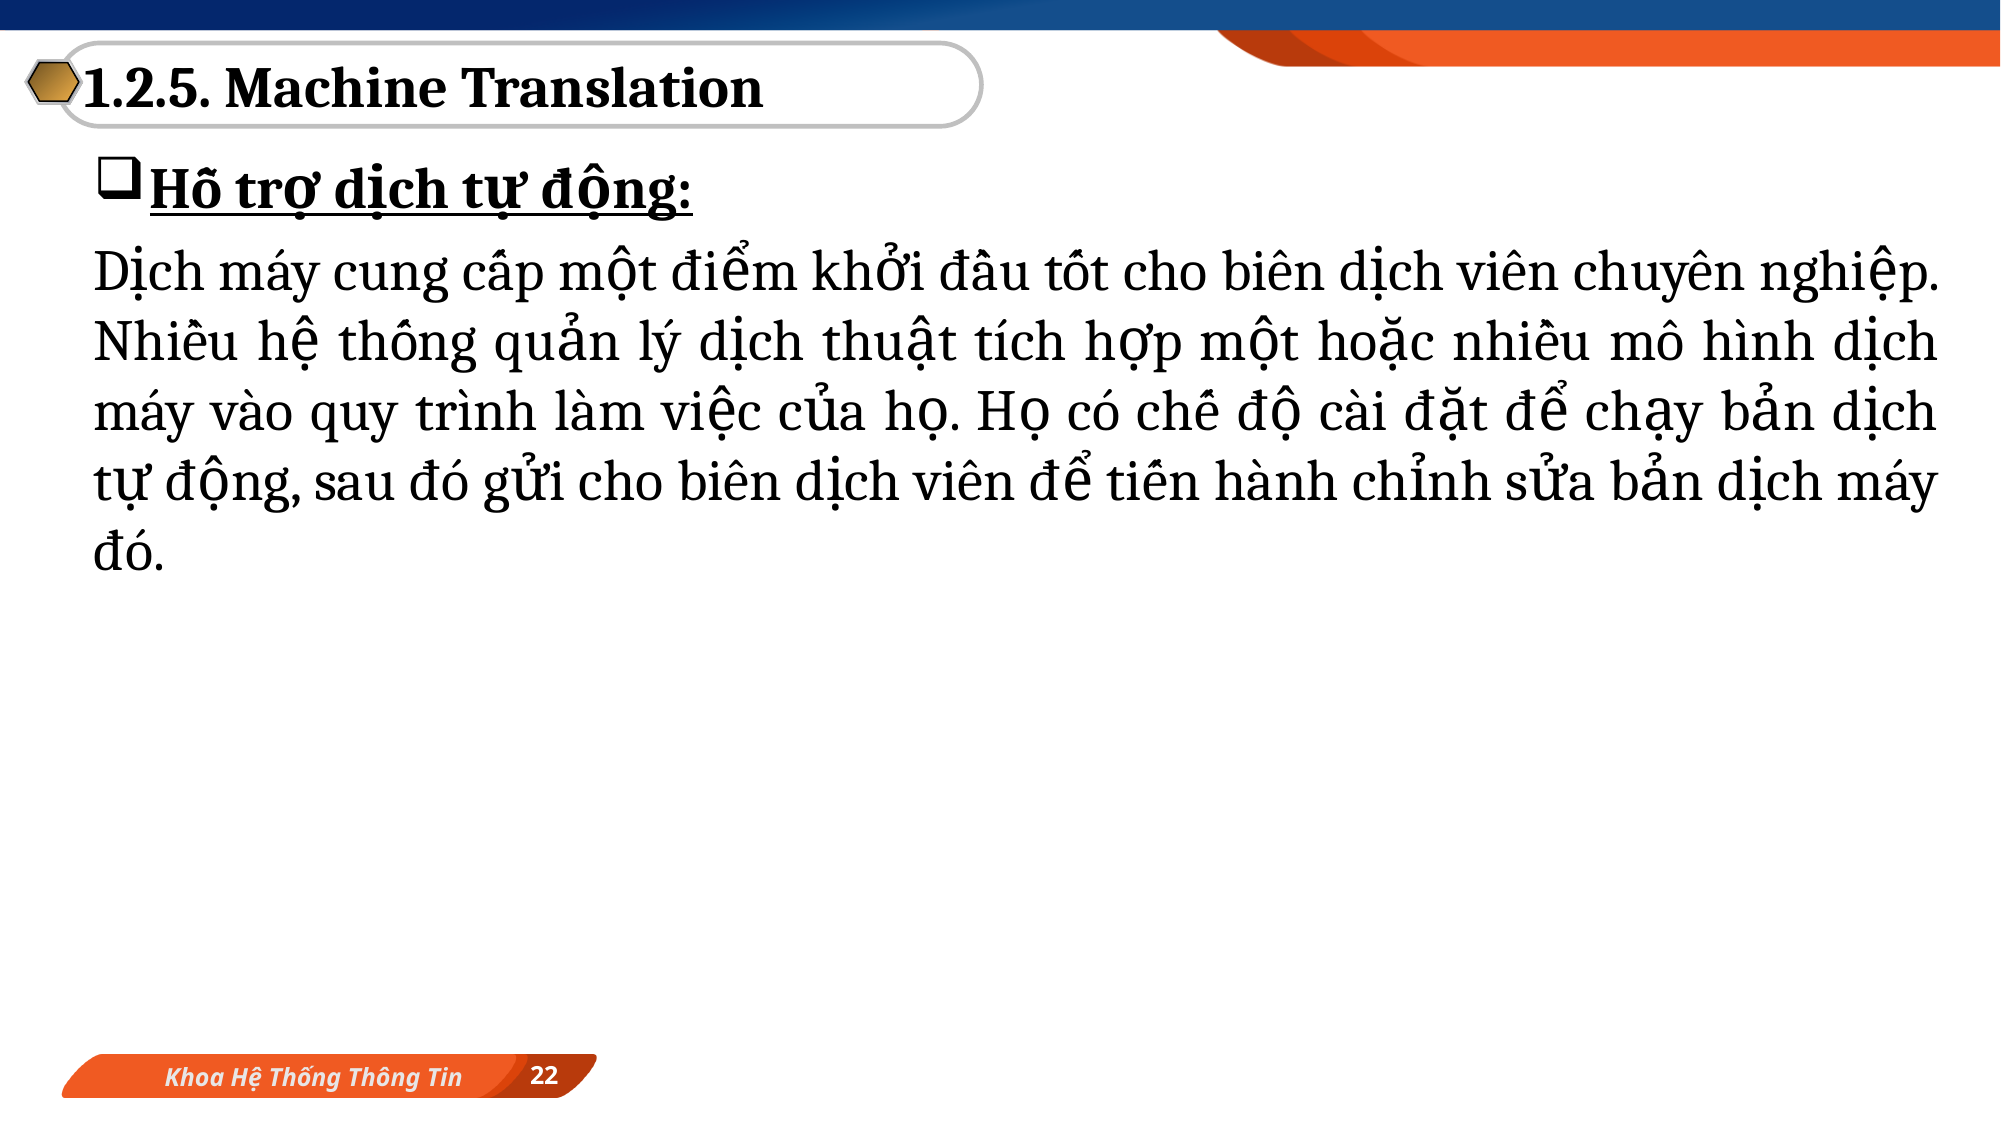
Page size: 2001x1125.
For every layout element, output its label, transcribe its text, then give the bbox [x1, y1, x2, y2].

picture [34, 1017, 624, 1125]
slide_number 22 [508, 1046, 574, 1106]
picture [0, 0, 2001, 71]
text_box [24, 42, 982, 127]
text_box Hỗ trợ dịch tự động: Dịch máy cung cấp một điểm khởi đầu tốt cho biên dịch viên chuyên nghiệp. Nhiều hệ thống quản lý dịch thuật tích hợp một hoặc nhiều mô hình dịch máy vào quy trình làm việc của họ. Họ có chế độ cài đặt để chạy bản dịch tự động, sau đó gửi cho biên dịch viên để tiến hành chỉnh sửa bản dịch máy đó. [78, 143, 1954, 1005]
footer Khoa Hệ Thống Thông Tin [119, 1054, 508, 1098]
